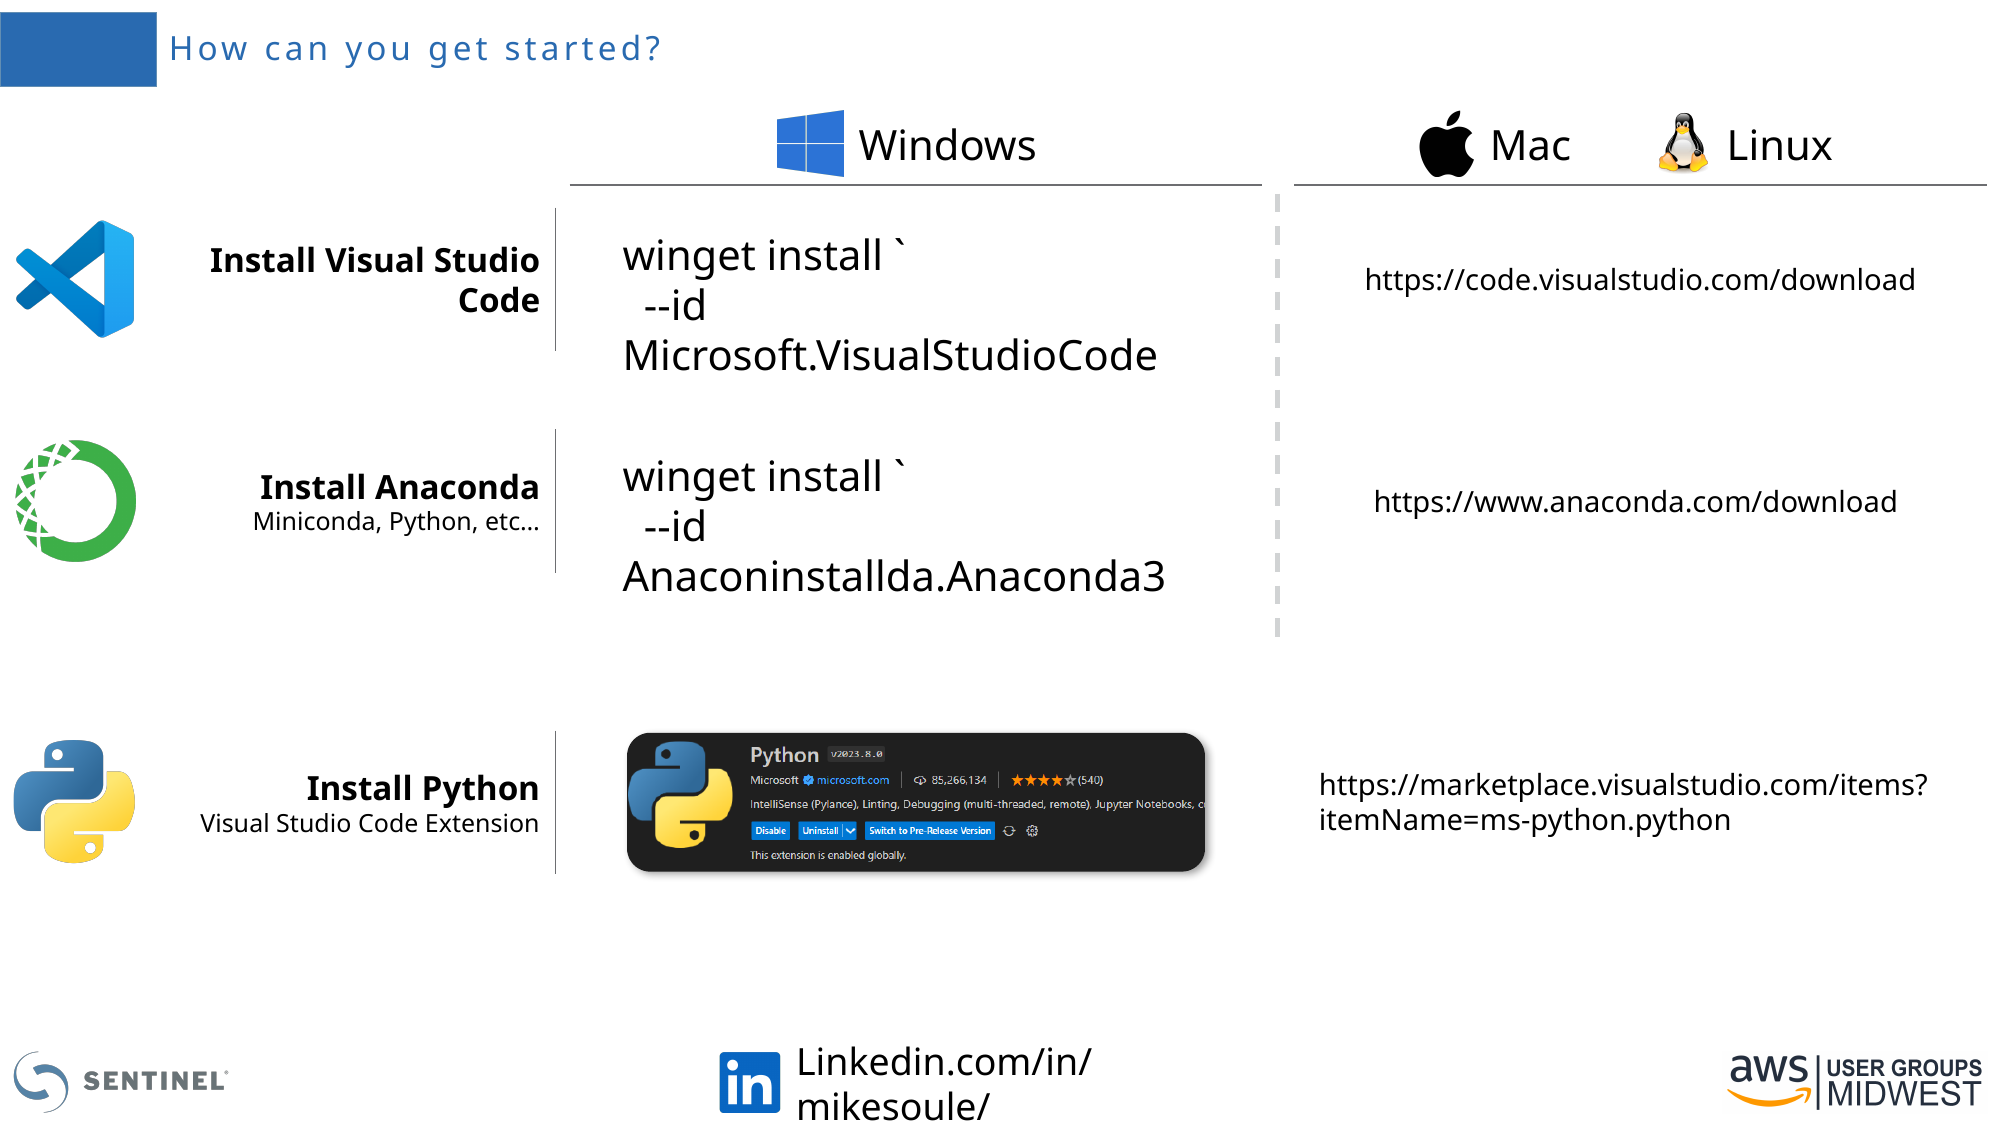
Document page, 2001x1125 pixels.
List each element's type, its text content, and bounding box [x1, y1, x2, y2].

text_box winget install ` --id Microsoft.VisualStudioCode [607, 221, 1225, 387]
picture [1722, 1051, 1988, 1114]
text_box https://www.anaconda.com/download [1299, 475, 1972, 526]
text_box https://code.visualstudio.com/download [1300, 253, 1982, 304]
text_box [160, 417, 556, 585]
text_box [13, 195, 556, 363]
picture [13, 439, 138, 563]
picture [13, 1051, 229, 1113]
picture [627, 732, 1205, 872]
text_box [160, 718, 556, 886]
text_box winget install ` --id Anaconinstallda.Anaconda3 [607, 442, 1225, 608]
picture [13, 740, 139, 864]
picture [716, 1051, 782, 1114]
picture [1, 13, 156, 86]
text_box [569, 110, 1263, 185]
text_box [1294, 110, 1988, 185]
text_box https://marketplace.visualstudio.com/items?itemName=ms-python.python [1304, 759, 1978, 844]
title How can you get started? [168, 12, 1649, 87]
